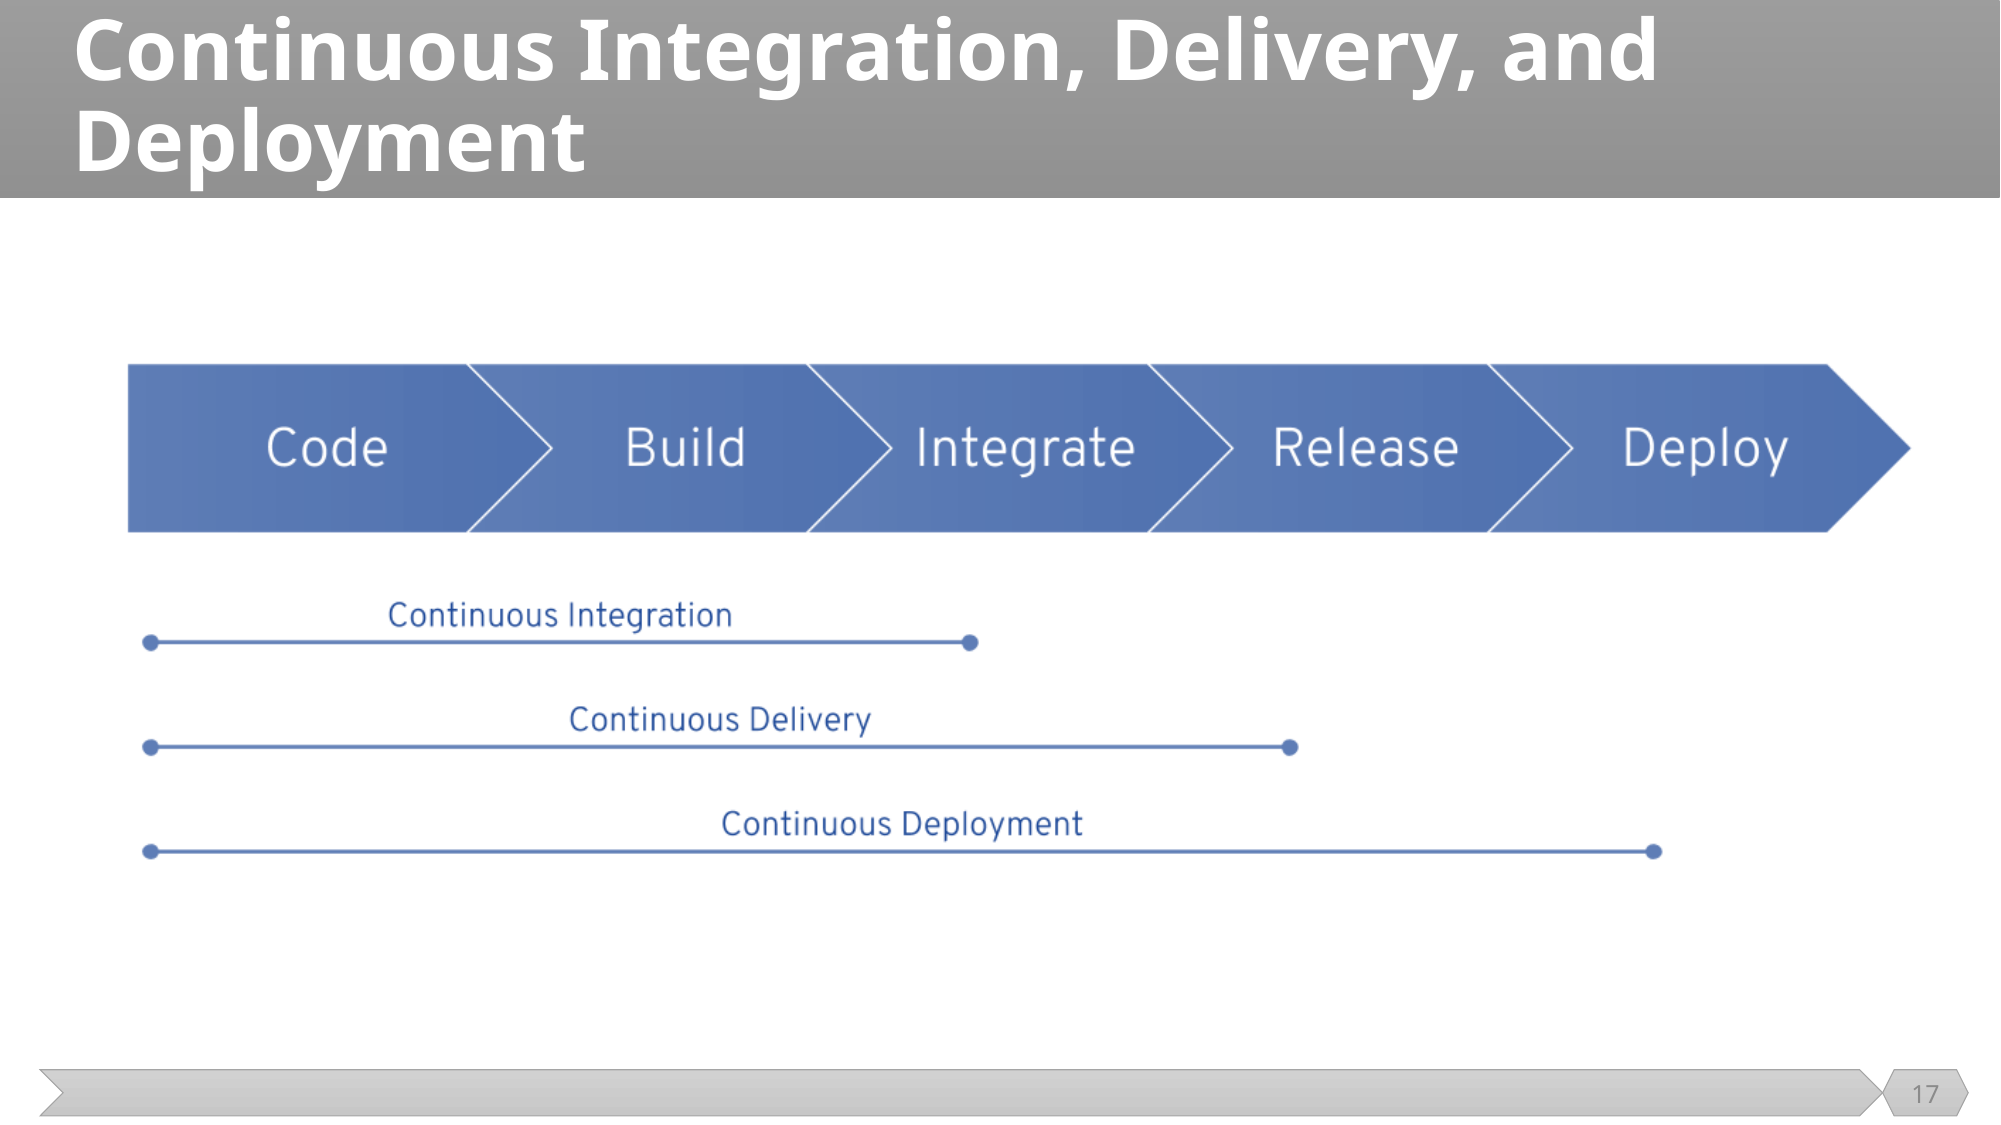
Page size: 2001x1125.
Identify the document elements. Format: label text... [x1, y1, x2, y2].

slide_number 17 [1882, 1065, 1969, 1125]
title Continuous Integration, Delivery, and Deployment [56, 0, 1969, 199]
picture [114, 292, 1926, 948]
